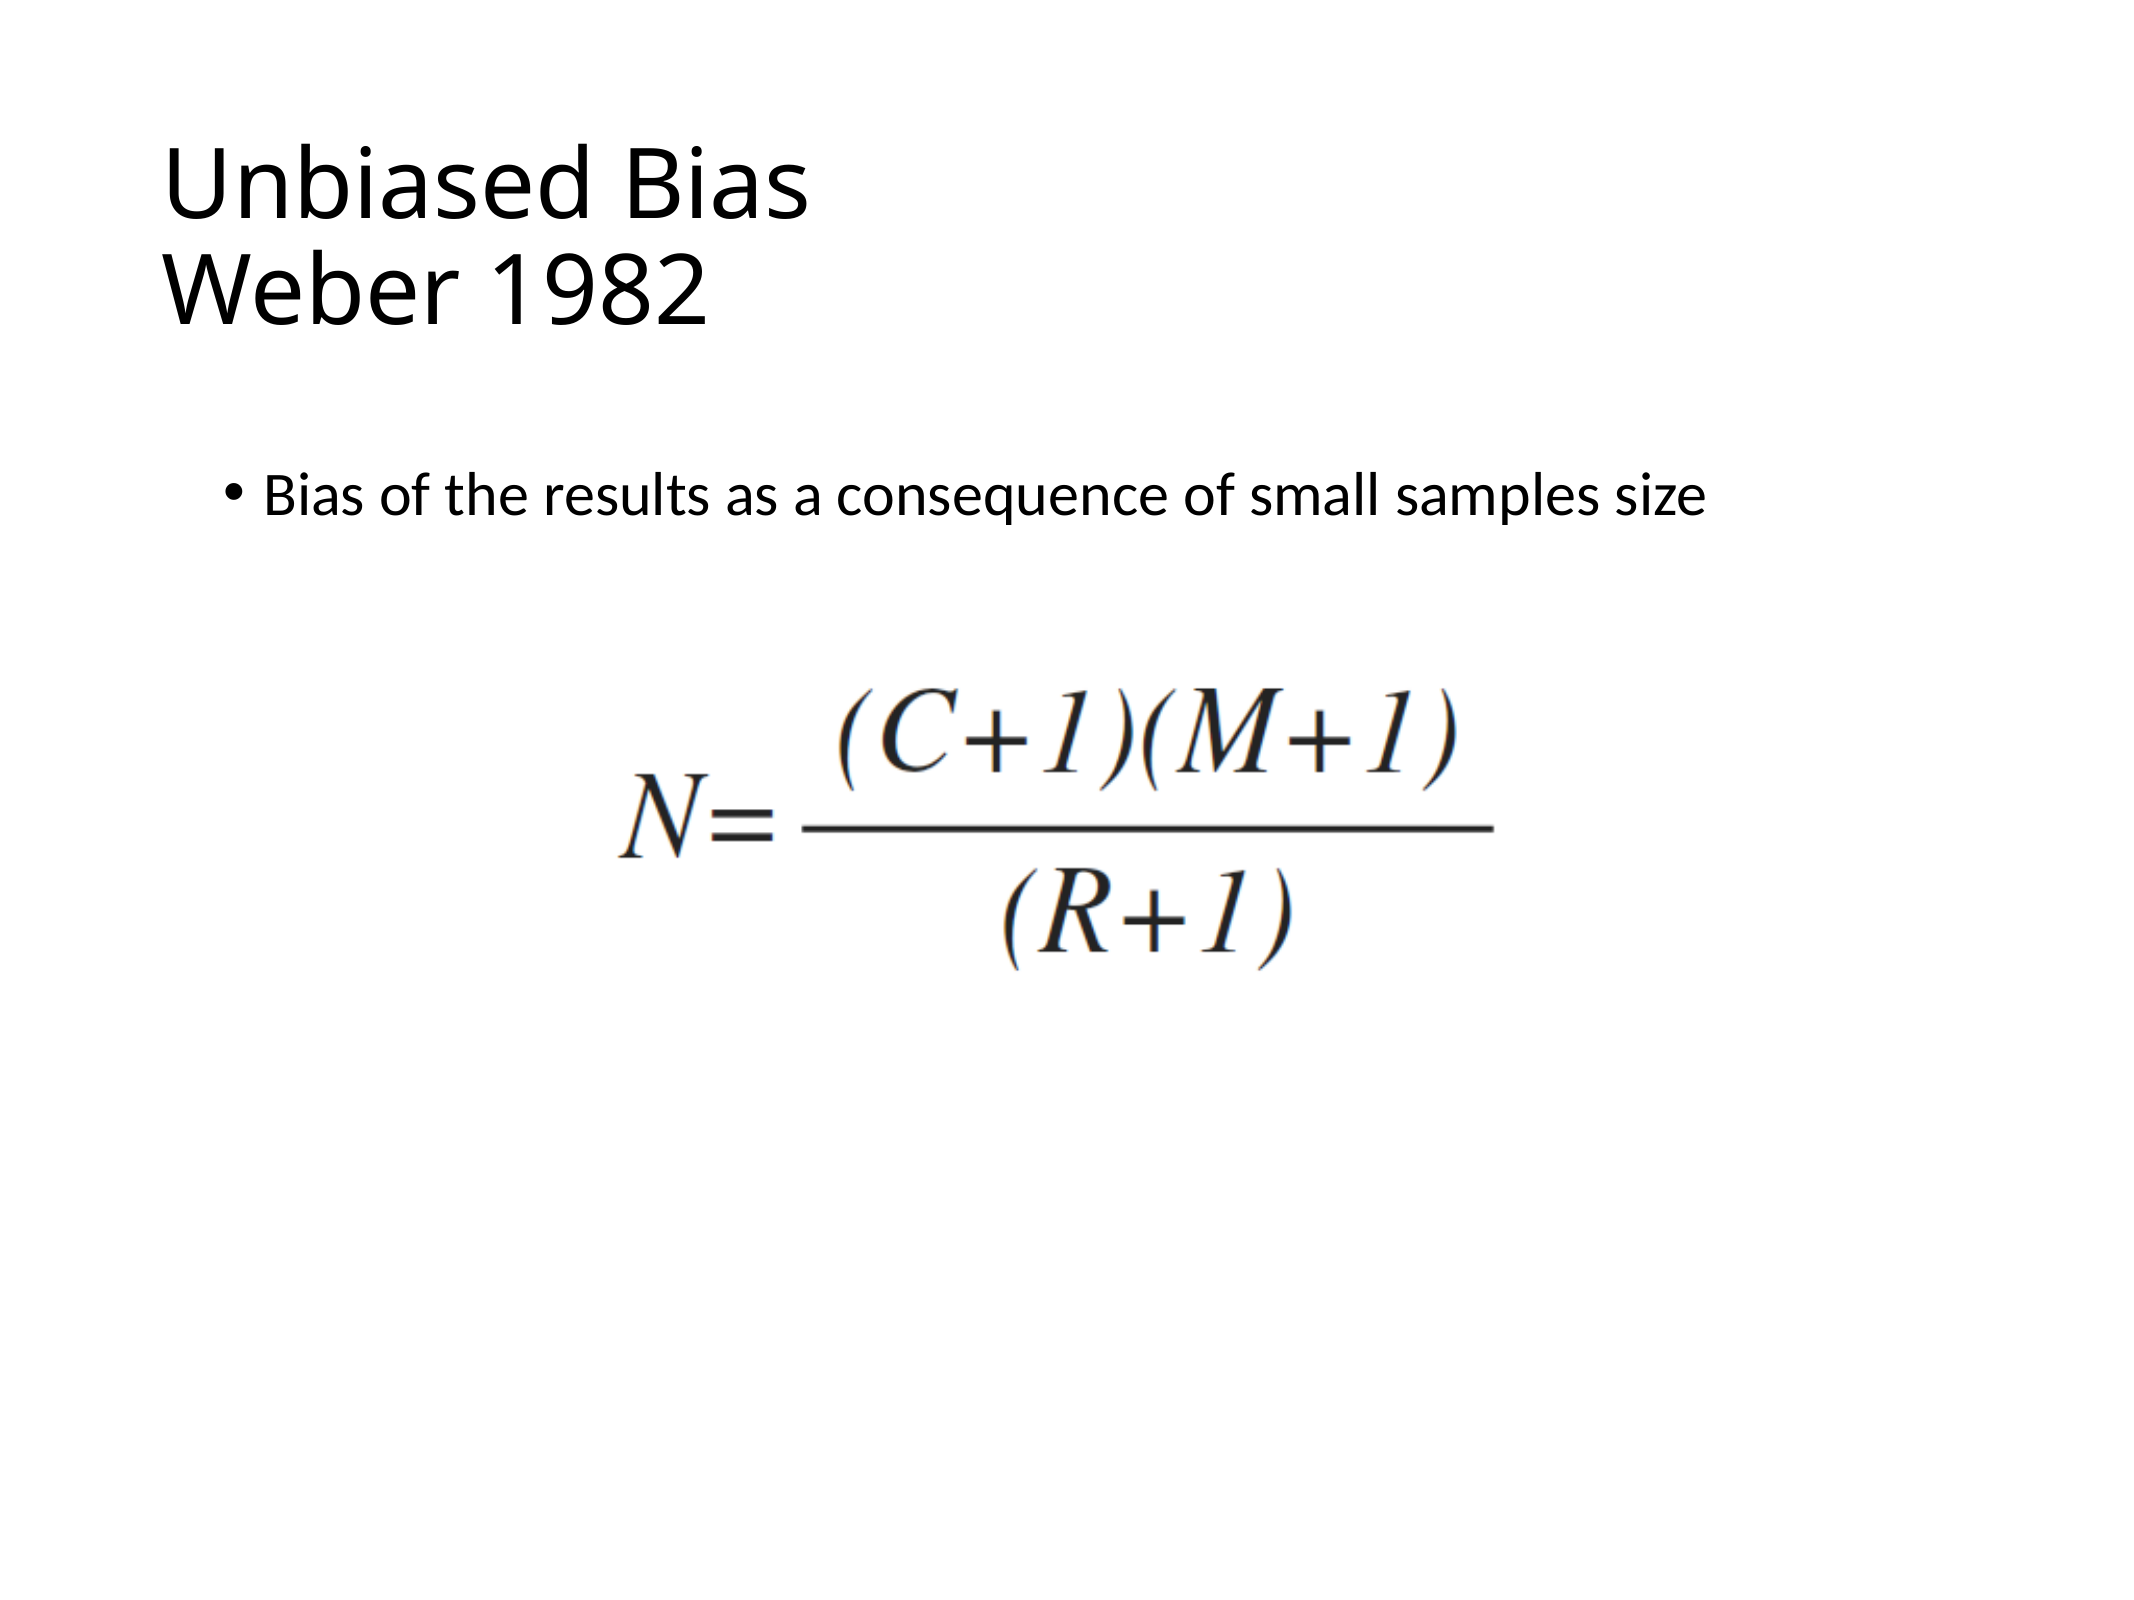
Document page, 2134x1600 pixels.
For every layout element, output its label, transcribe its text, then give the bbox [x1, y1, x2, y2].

list Bias of the results as a consequence of small samples size [208, 454, 1925, 1482]
picture [604, 666, 1530, 992]
title Unbiased Bias Weber 1982 [146, 85, 1987, 395]
